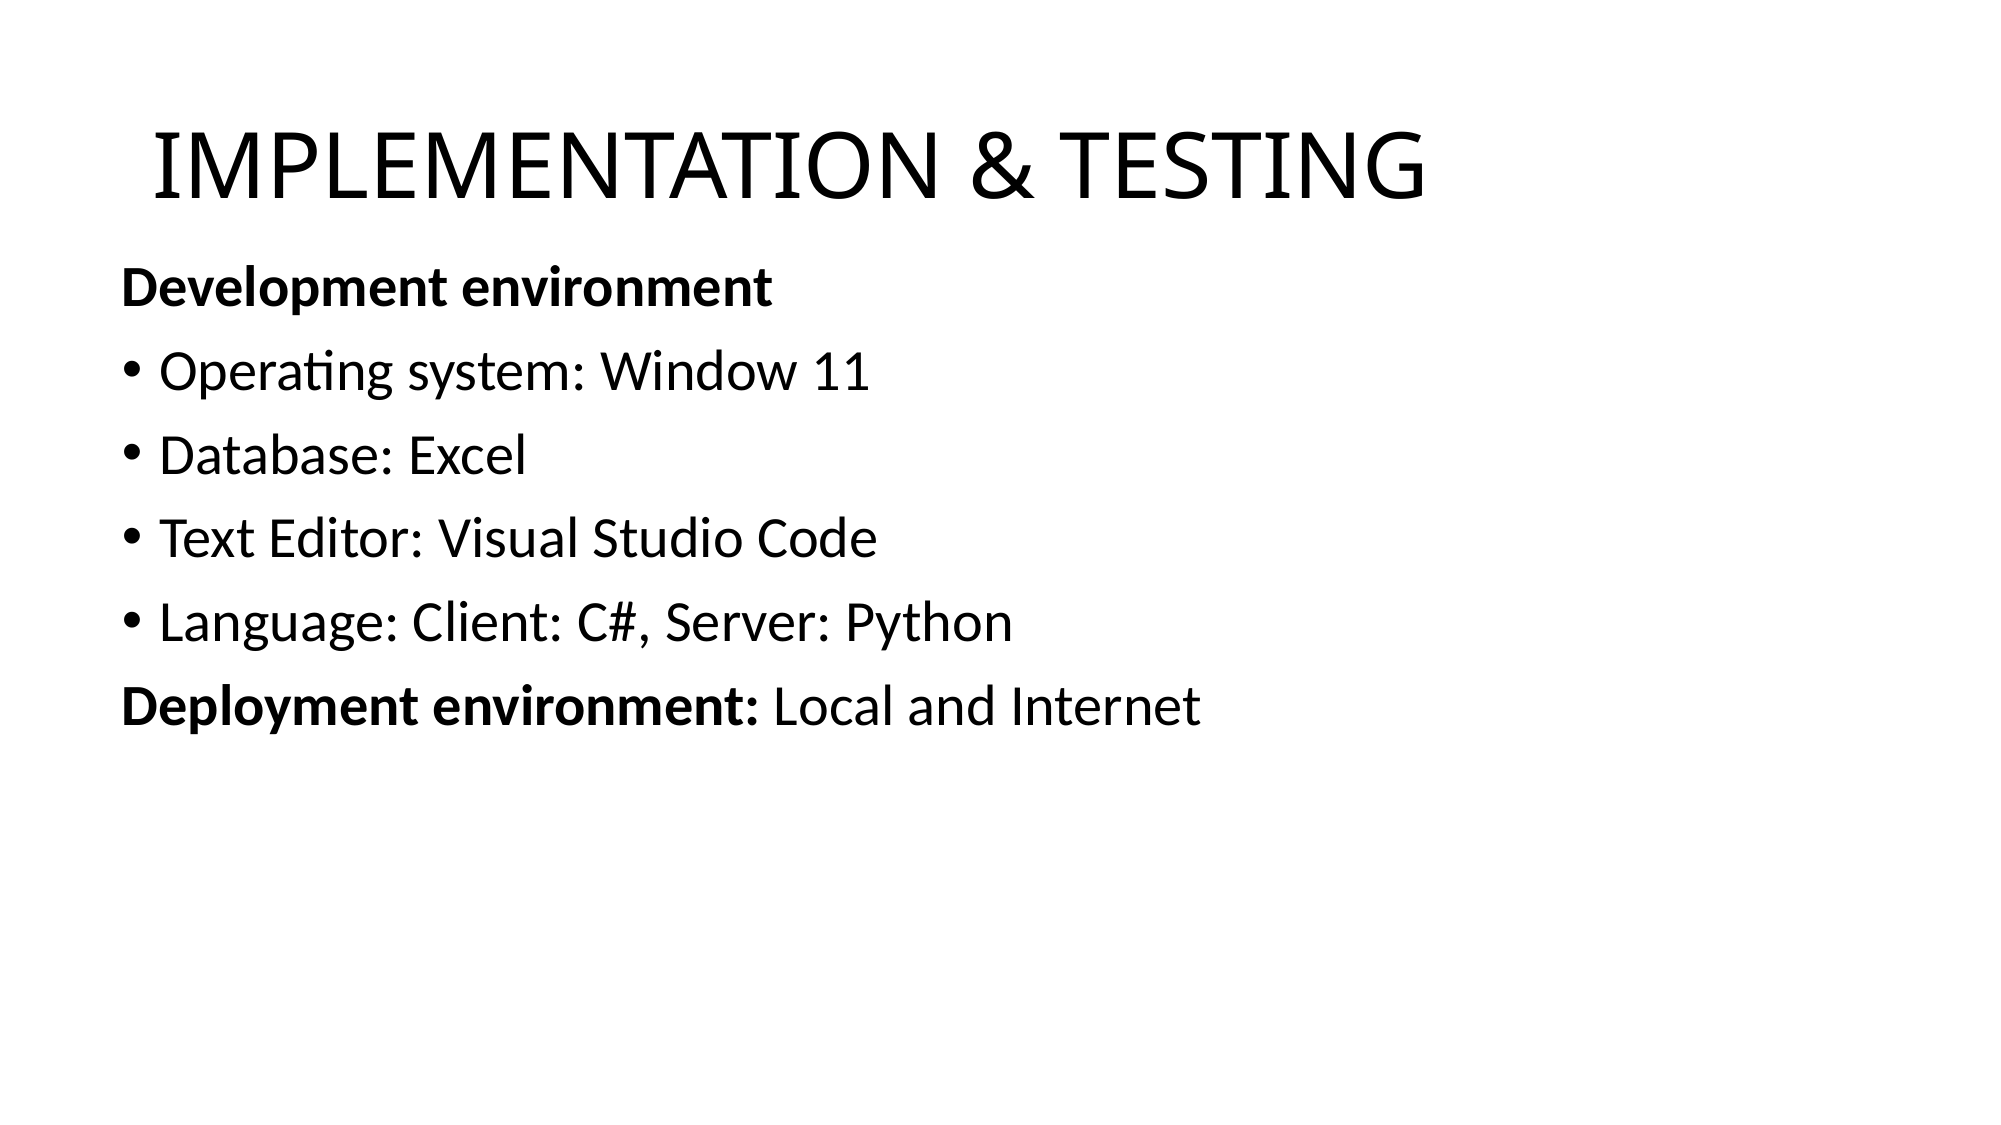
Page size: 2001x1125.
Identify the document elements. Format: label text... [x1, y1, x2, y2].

list Development environment Operating system: Window 11 Database: Excel Text Editor: Visual Studio Code Language: Client: C#, Server: Python Deployment environment: Local and Internet [106, 248, 1832, 963]
title IMPLEMENTATION & TESTING [137, 59, 1863, 278]
